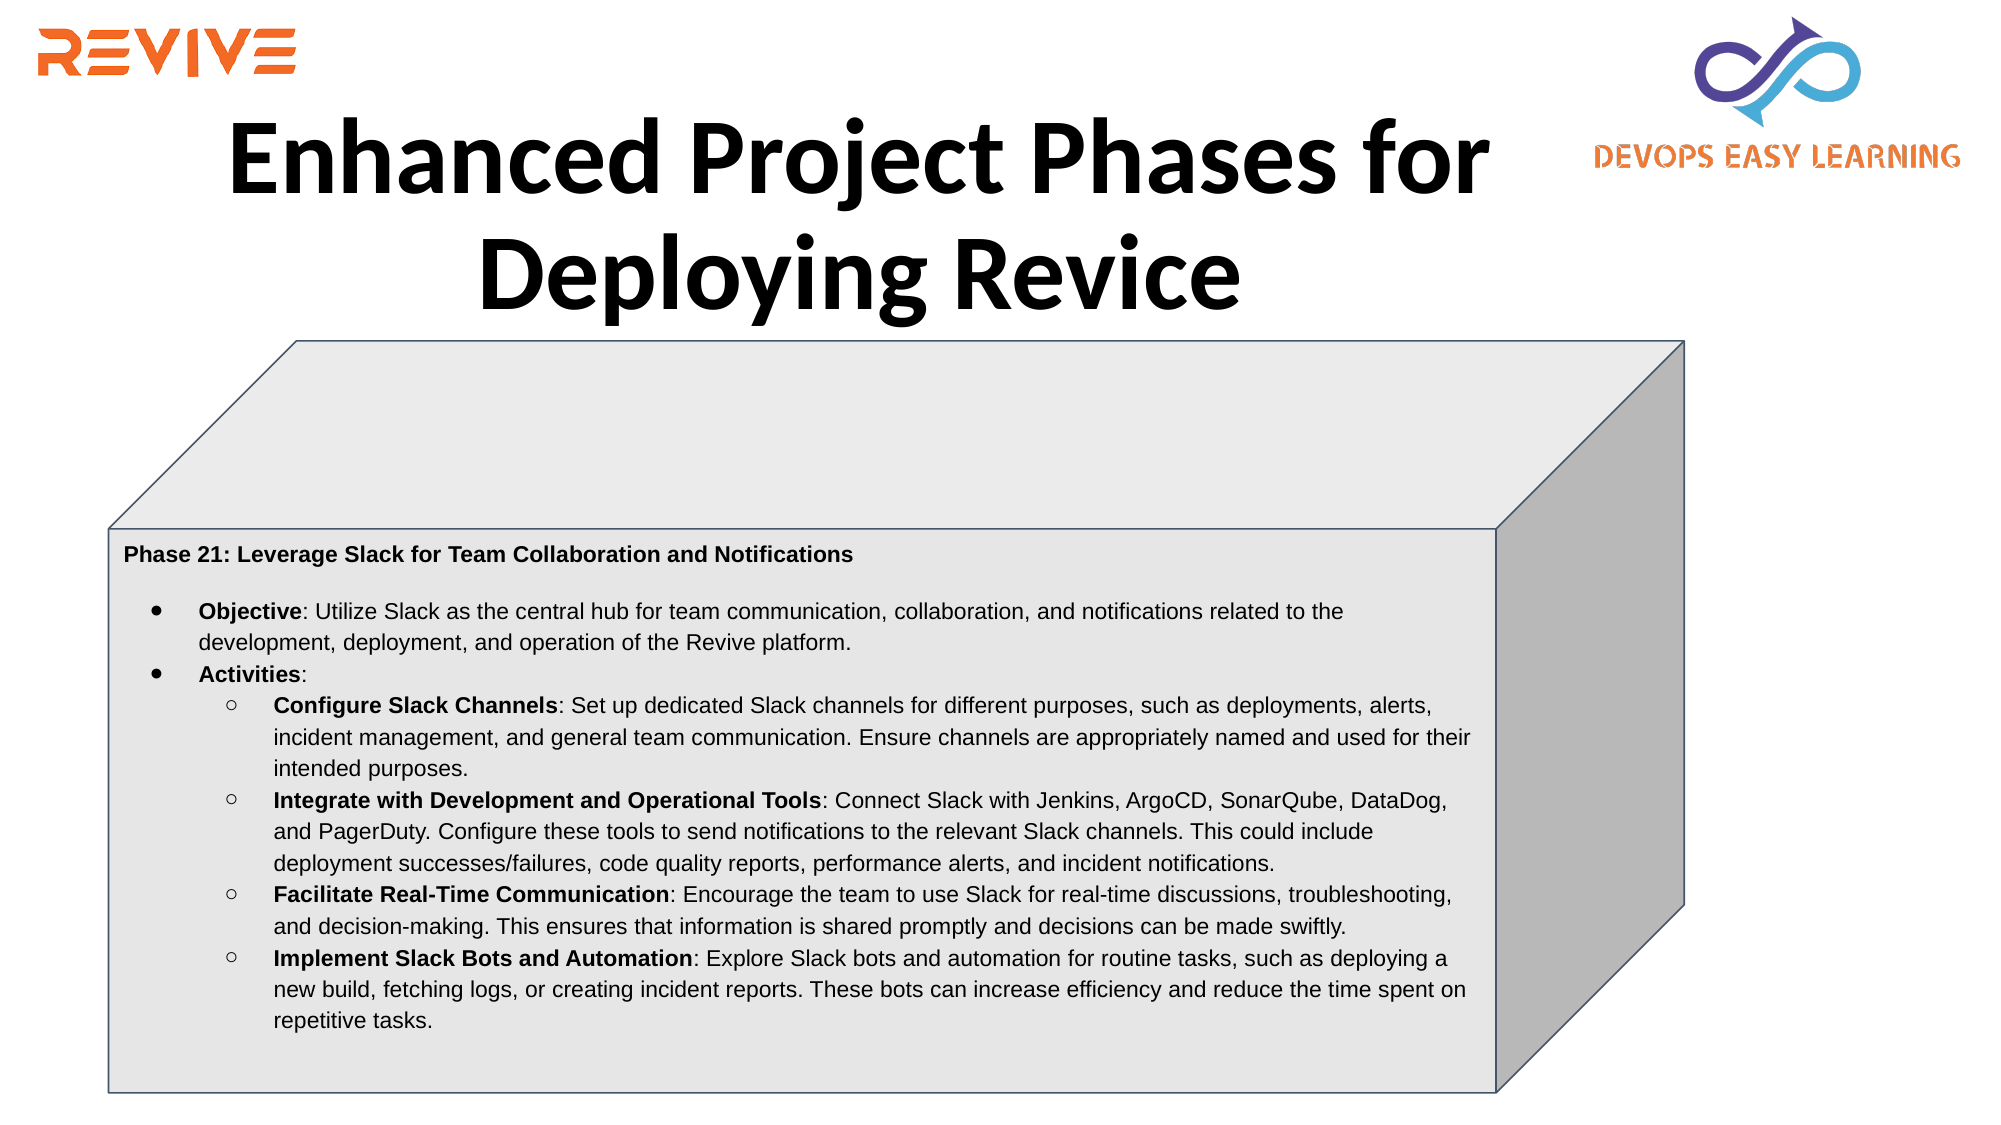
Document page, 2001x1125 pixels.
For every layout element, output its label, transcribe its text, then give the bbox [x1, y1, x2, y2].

picture [0, 0, 335, 120]
picture [1577, 0, 1978, 201]
text_box Test: maven test [109, 341, 1684, 528]
text_box Phase 21: Leverage Slack for Team Collaboration and Notifications Objective: Utilize Slack as the central hub for team communication, collaboration, and notifications related to the development, deployment, and operation of the Revive platform. Activities: Configure Slack Channels: Set up dedicated Slack channels for different purposes, such as deployments, alerts, incident management, and general team communication. Ensure channels are appropriately named and used for their intended purposes. Integrate with Development and Operational Tools: Connect Slack with Jenkins, ArgoCD, SonarQube, DataDog, and PagerDuty. Configure these tools to send notifications to the relevant Slack channels. This could include deployment successes/failures, code quality reports, performance alerts, and incident notifications. Facilitate Real-Time Communication: Encourage the team to use Slack for real-time discussions, troubleshooting, and decision-making. This ensures that information is shared promptly and decisions can be made swiftly. Implement Slack Bots and Automation: Explore Slack bots and automation for routine tasks, such as deploying a new build, fetching logs, or creating incident reports. These bots can increase efficiency and reduce the time spent on repetitive tasks. [108, 340, 1685, 1093]
title Enhanced Project Phases for Deploying Revice [19, 121, 1703, 341]
